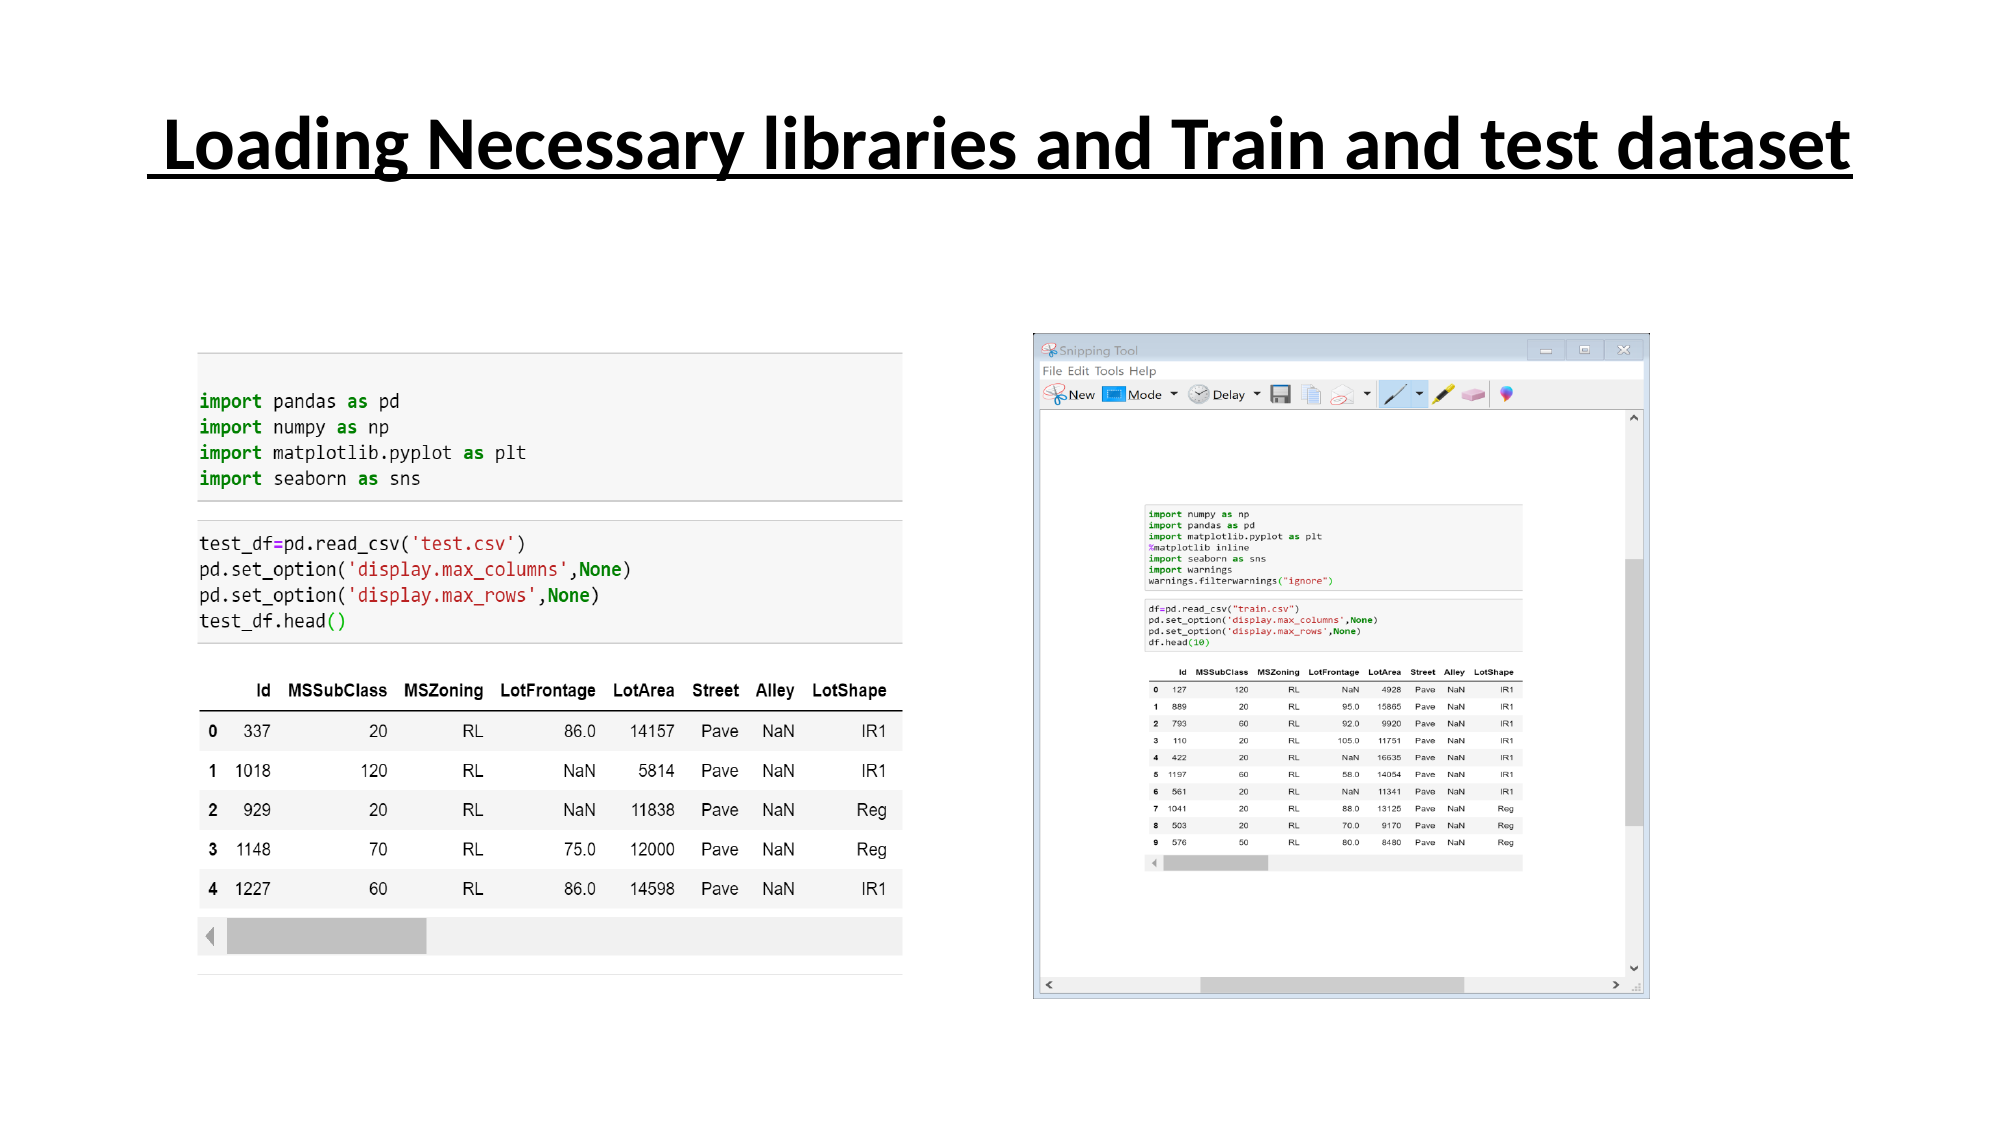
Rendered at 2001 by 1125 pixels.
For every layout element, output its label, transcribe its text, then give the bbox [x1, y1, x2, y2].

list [122, 328, 979, 1008]
title Loading Necessary libraries and Train and test dataset [99, 45, 1900, 233]
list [1033, 333, 1651, 999]
